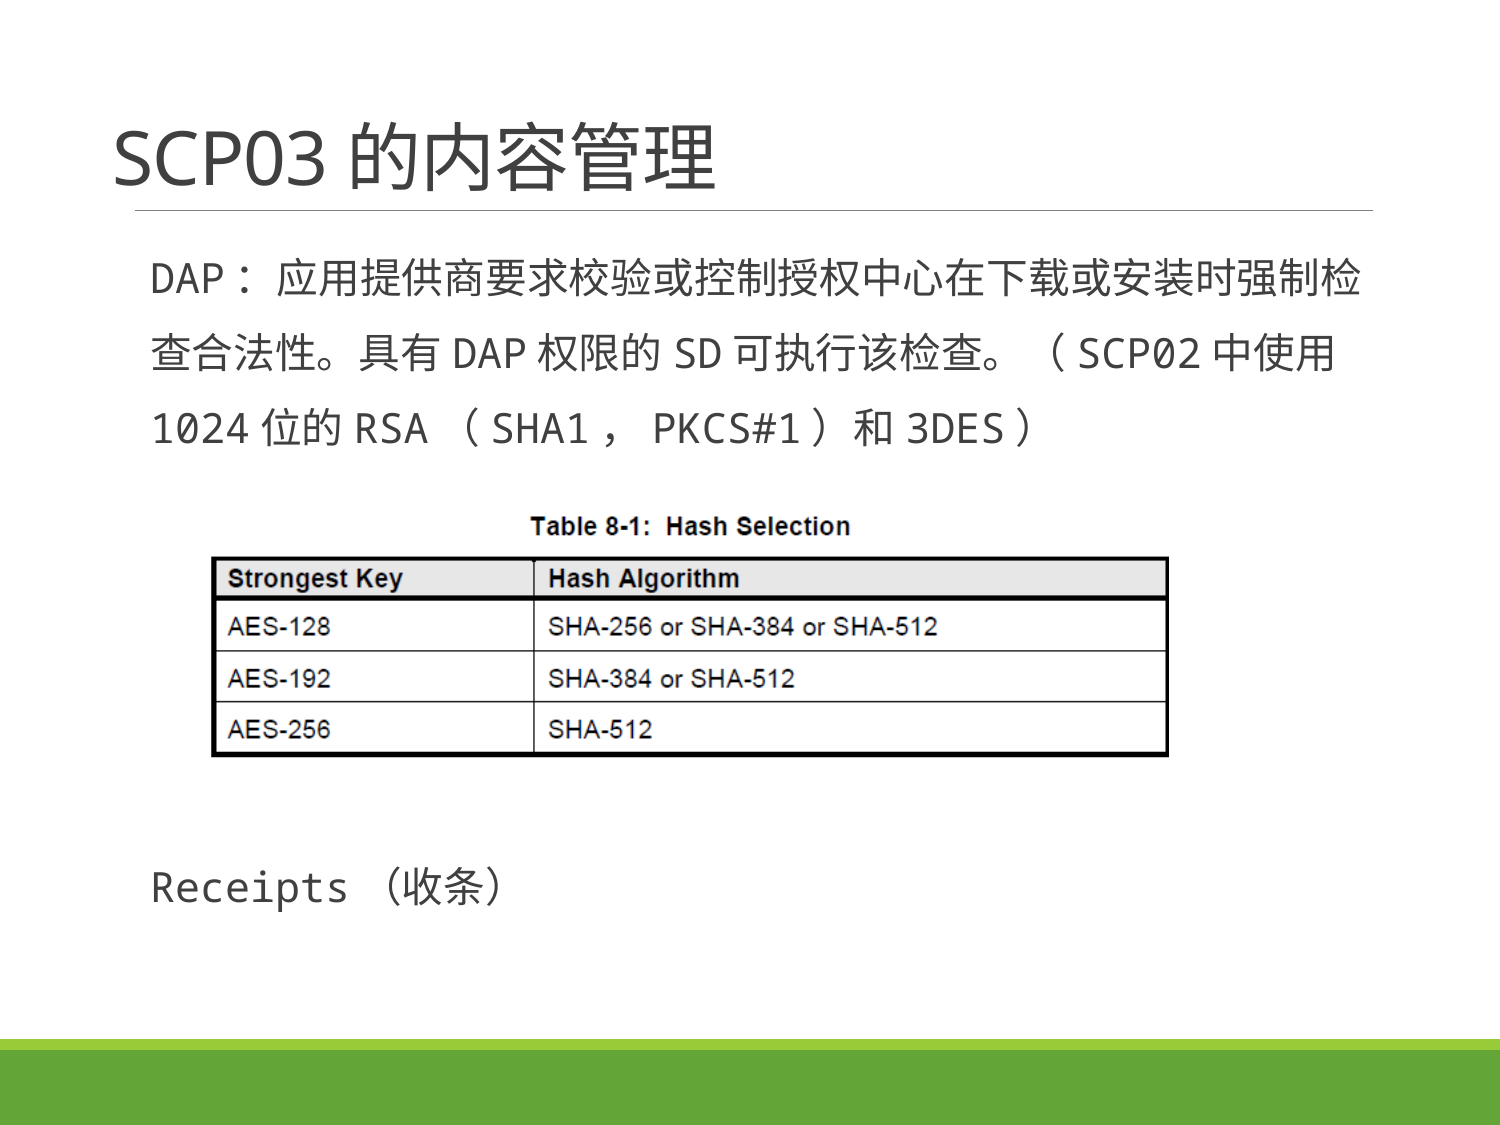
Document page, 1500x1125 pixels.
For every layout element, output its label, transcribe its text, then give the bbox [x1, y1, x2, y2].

list DAP：应用提供商要求校验或控制授权中心在下载或安装时强制检查合法性。具有DAP权限的SD可执行该检查。（SCP02中使用1024位的RSA（SHA1，PKCS#1）和3DES） Receipts（收条） [135, 219, 1373, 1022]
title SCP03的内容管理 [97, 47, 1412, 209]
picture [209, 514, 1170, 759]
